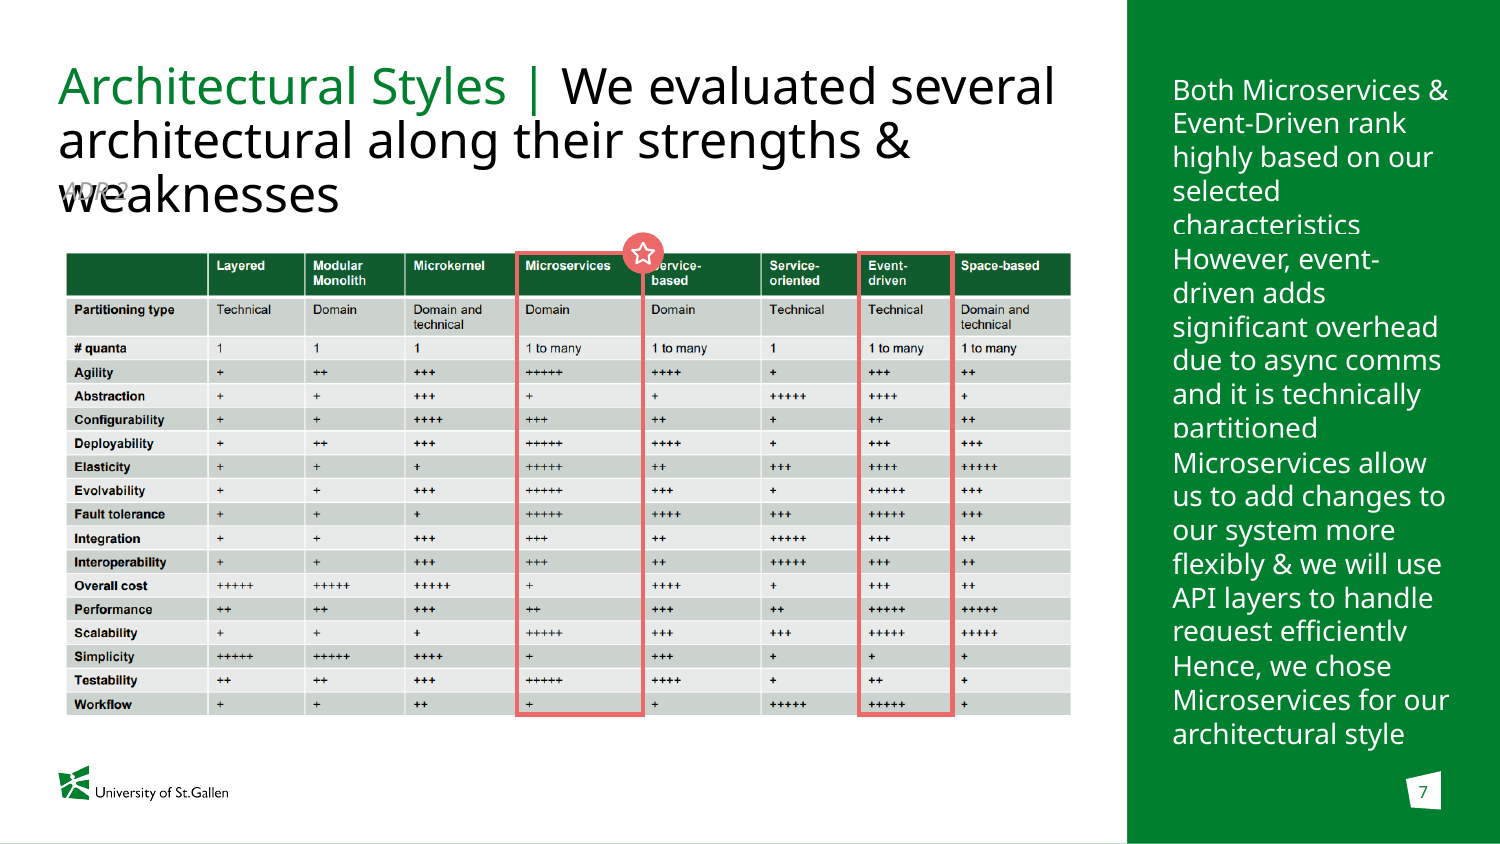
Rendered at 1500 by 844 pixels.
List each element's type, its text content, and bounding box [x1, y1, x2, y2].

slide_number 7 [1405, 782, 1442, 827]
title Architectural Styles | We evaluated several architectural along their strengths & weaknesses [58, 61, 1069, 162]
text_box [622, 232, 1475, 759]
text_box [517, 64, 1475, 715]
text_box [0, 0, 1128, 844]
picture [58, 765, 228, 801]
text_box [1404, 769, 1442, 782]
picture [63, 249, 622, 718]
text_box [1128, 0, 1500, 844]
text_box ADR 2 [62, 174, 213, 208]
